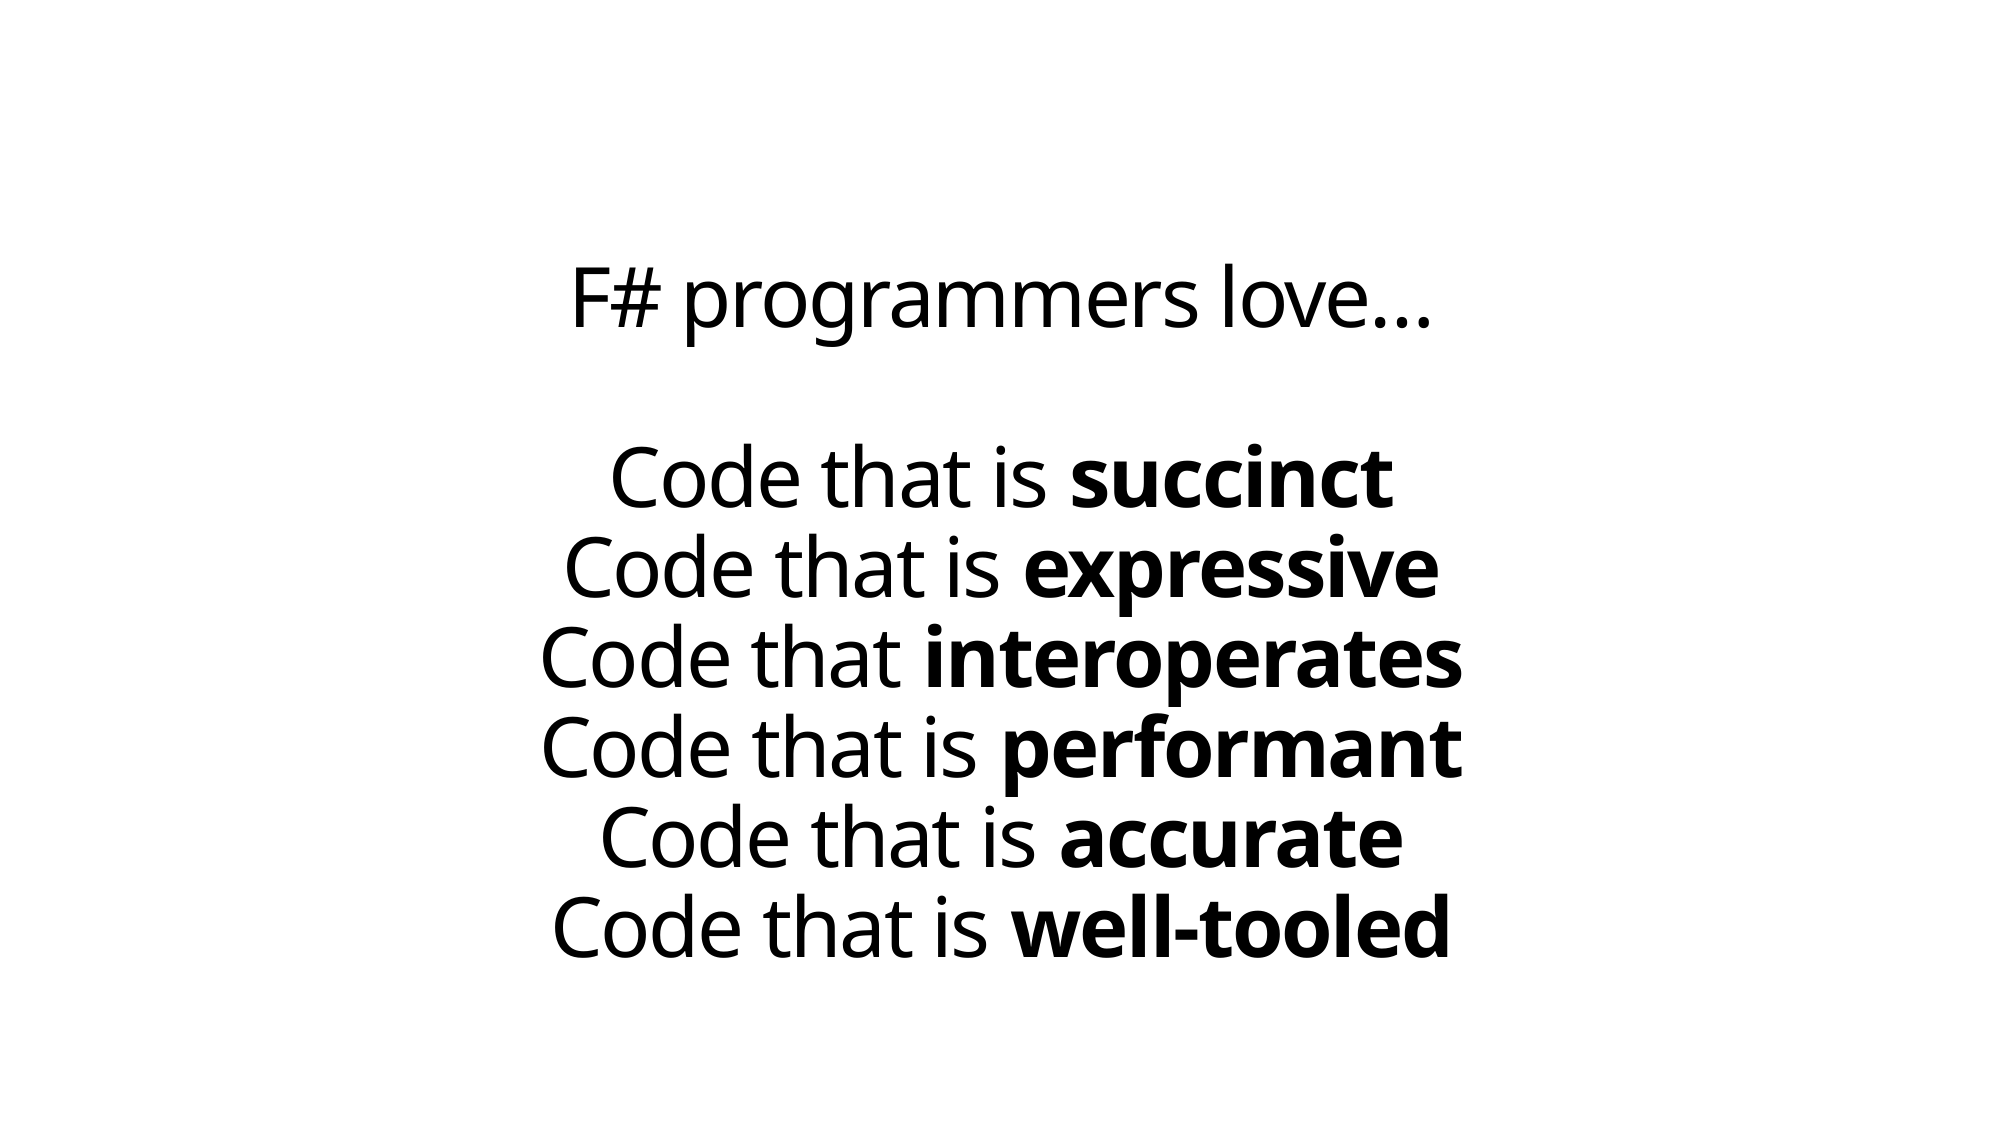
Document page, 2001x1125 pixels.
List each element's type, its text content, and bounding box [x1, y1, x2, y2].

title F# programmers love… Code that is succinct Code that is expressive Code that interoperates Code that is performant Code that is accurate Code that is well-tooled [85, 255, 1919, 983]
